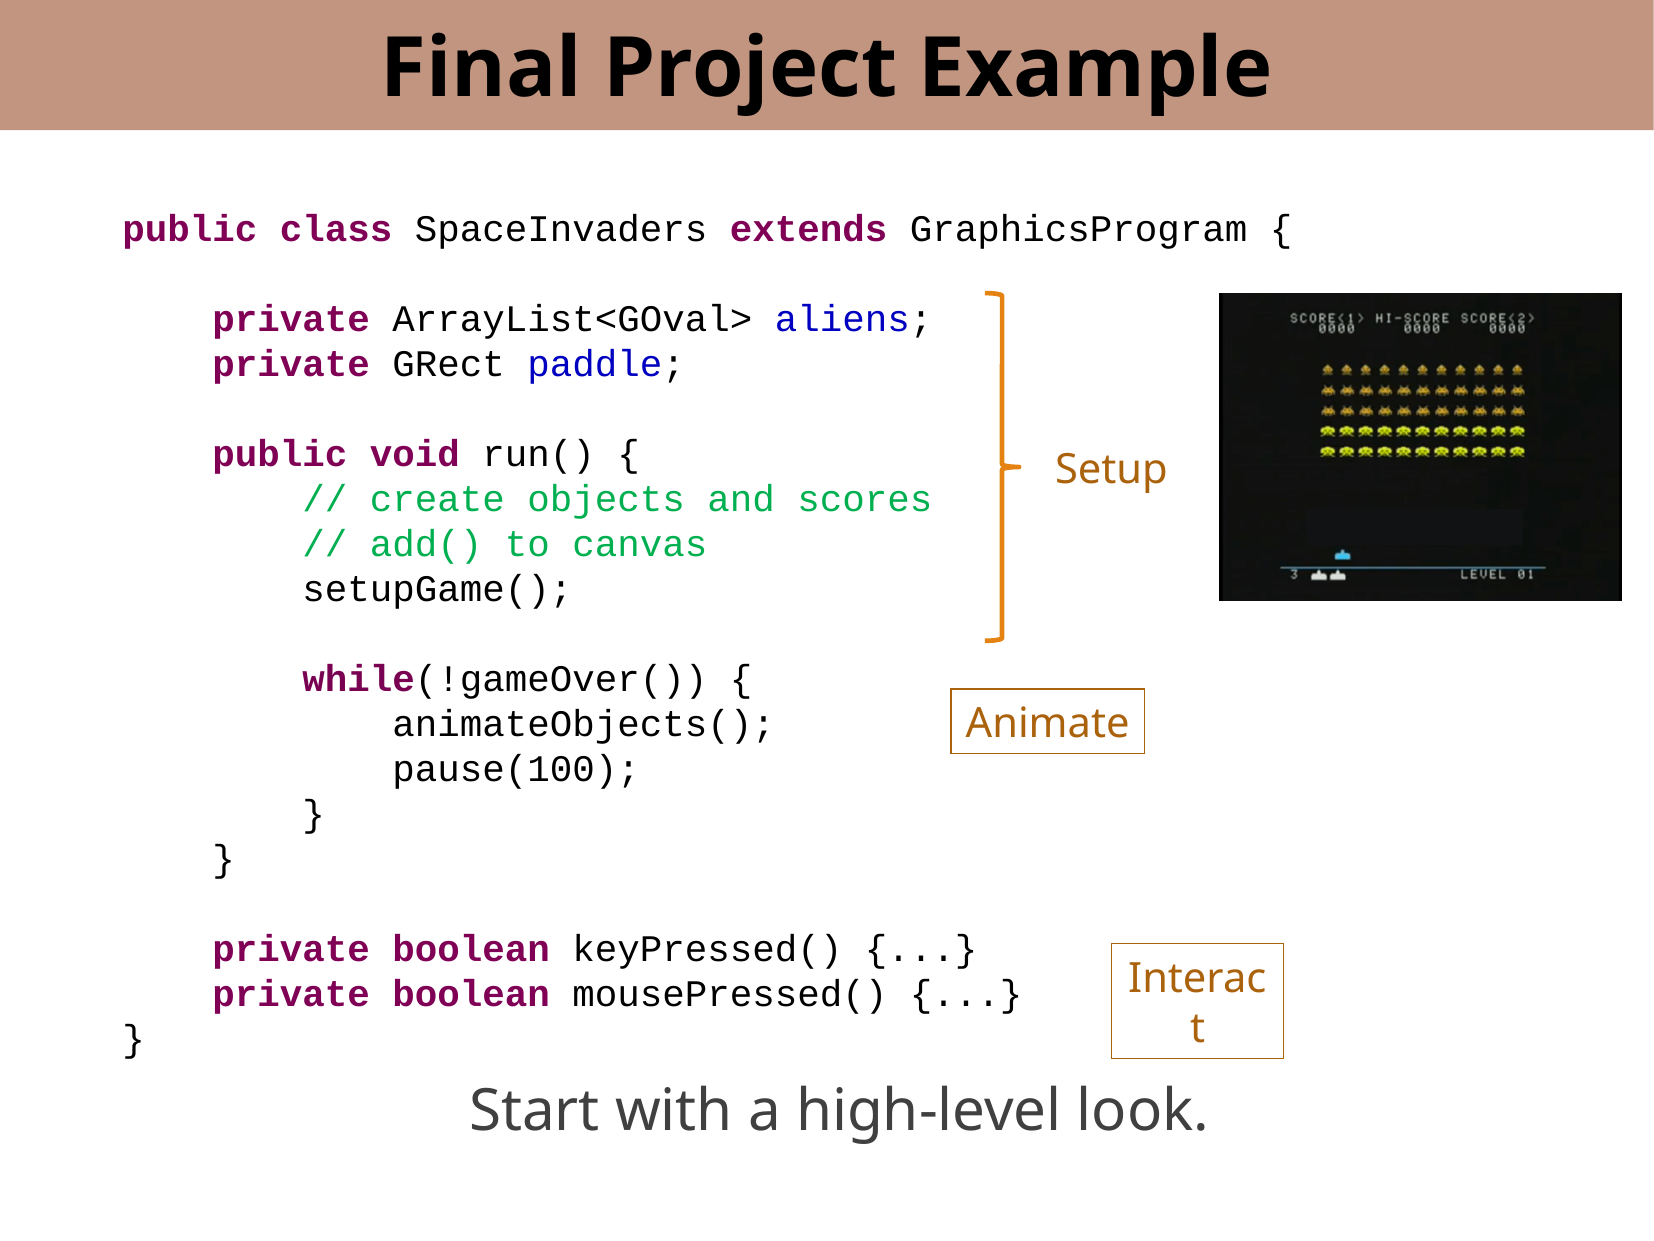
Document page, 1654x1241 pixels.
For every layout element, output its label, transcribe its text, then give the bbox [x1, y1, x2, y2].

text_box Start with a high-level look. [454, 1064, 1224, 1150]
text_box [1219, 292, 1623, 602]
text_box Animate [950, 688, 1145, 754]
text_box public class SpaceInvaders extends GraphicsProgram { private ArrayList<GOval> aliens; private GRect paddle; public void run() { // create objects and scores // add() to canvas setupGame(); while(!gameOver()) { animateObjects(); pause(100); } } private boolean keyPressed() {...} private boolean mousePressed() {...} } [107, 196, 1339, 1067]
text_box [984, 292, 1021, 642]
text_box Interact [1111, 943, 1284, 1059]
text_box Final Project Example [0, 0, 1654, 132]
text_box Setup [1040, 434, 1183, 499]
